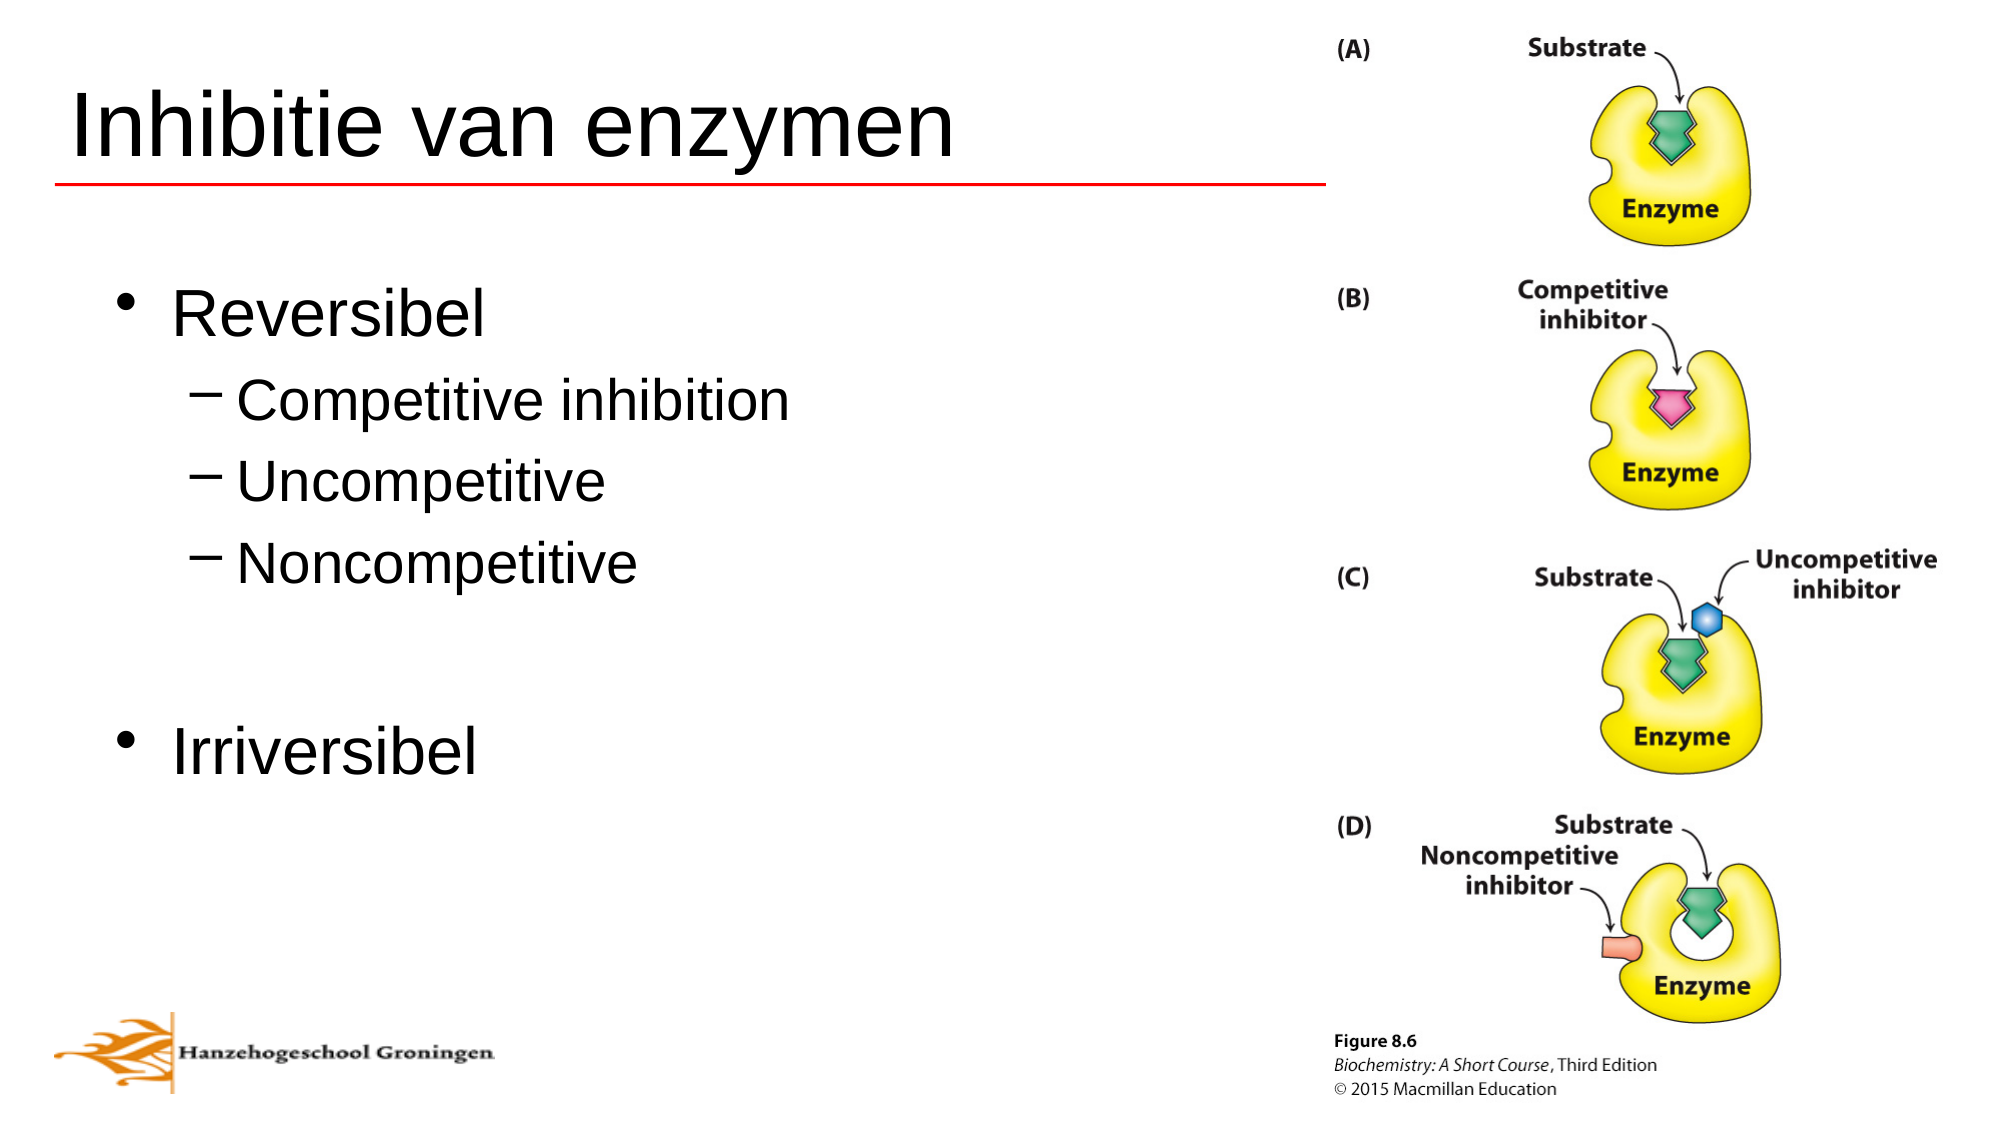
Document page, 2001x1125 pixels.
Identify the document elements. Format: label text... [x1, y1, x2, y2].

picture [1325, 30, 1946, 1104]
title Inhibitie van enzymen [54, 54, 1320, 185]
list Reversibel Competitive inhibition Uncompetitive Noncompetitive Irriversibel [99, 262, 1320, 1005]
picture [54, 1012, 495, 1094]
